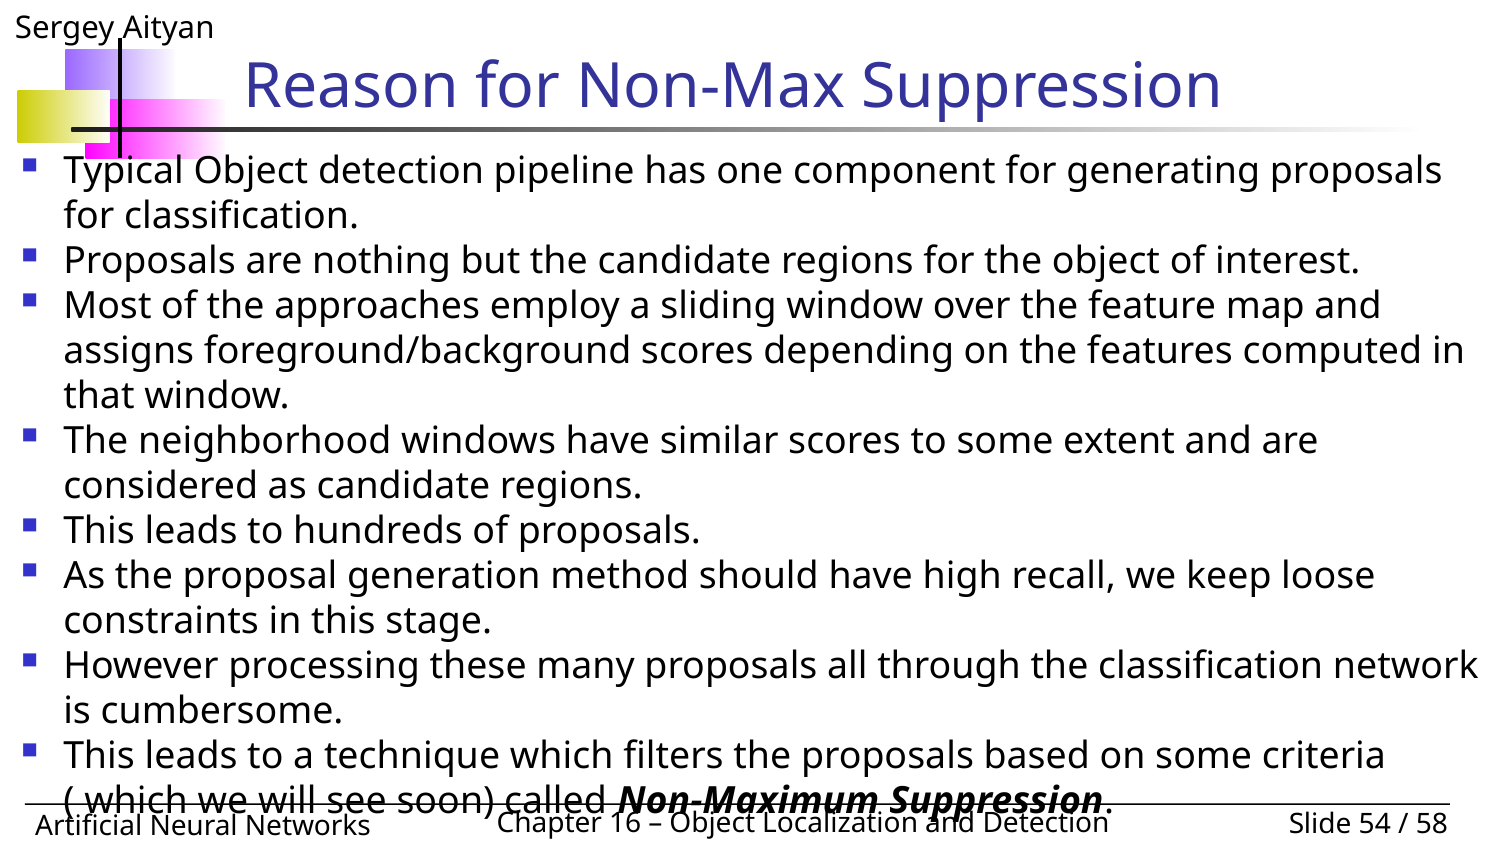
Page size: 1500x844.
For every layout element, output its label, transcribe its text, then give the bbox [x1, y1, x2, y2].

list Typical Object detection pipeline has one component for generating proposals for classification. Proposals are nothing but the candidate regions for the object of interest. Most of the approaches employ a sliding window over the feature map and assigns foreground/background scores depending on the features computed in that window. The neighborhood windows have similar scores to some extent and are considered as candidate regions. This leads to hundreds of proposals. As the proposal generation method should have high recall, we keep loose constraints in this stage. However processing these many proposals all through the classification network is cumbersome. This leads to a technique which filters the proposals based on some criteria ( which we will see soon) called Non-Maximum Suppression. [6, 138, 1500, 706]
title Reason for Non-Max Suppression [228, 46, 1332, 128]
